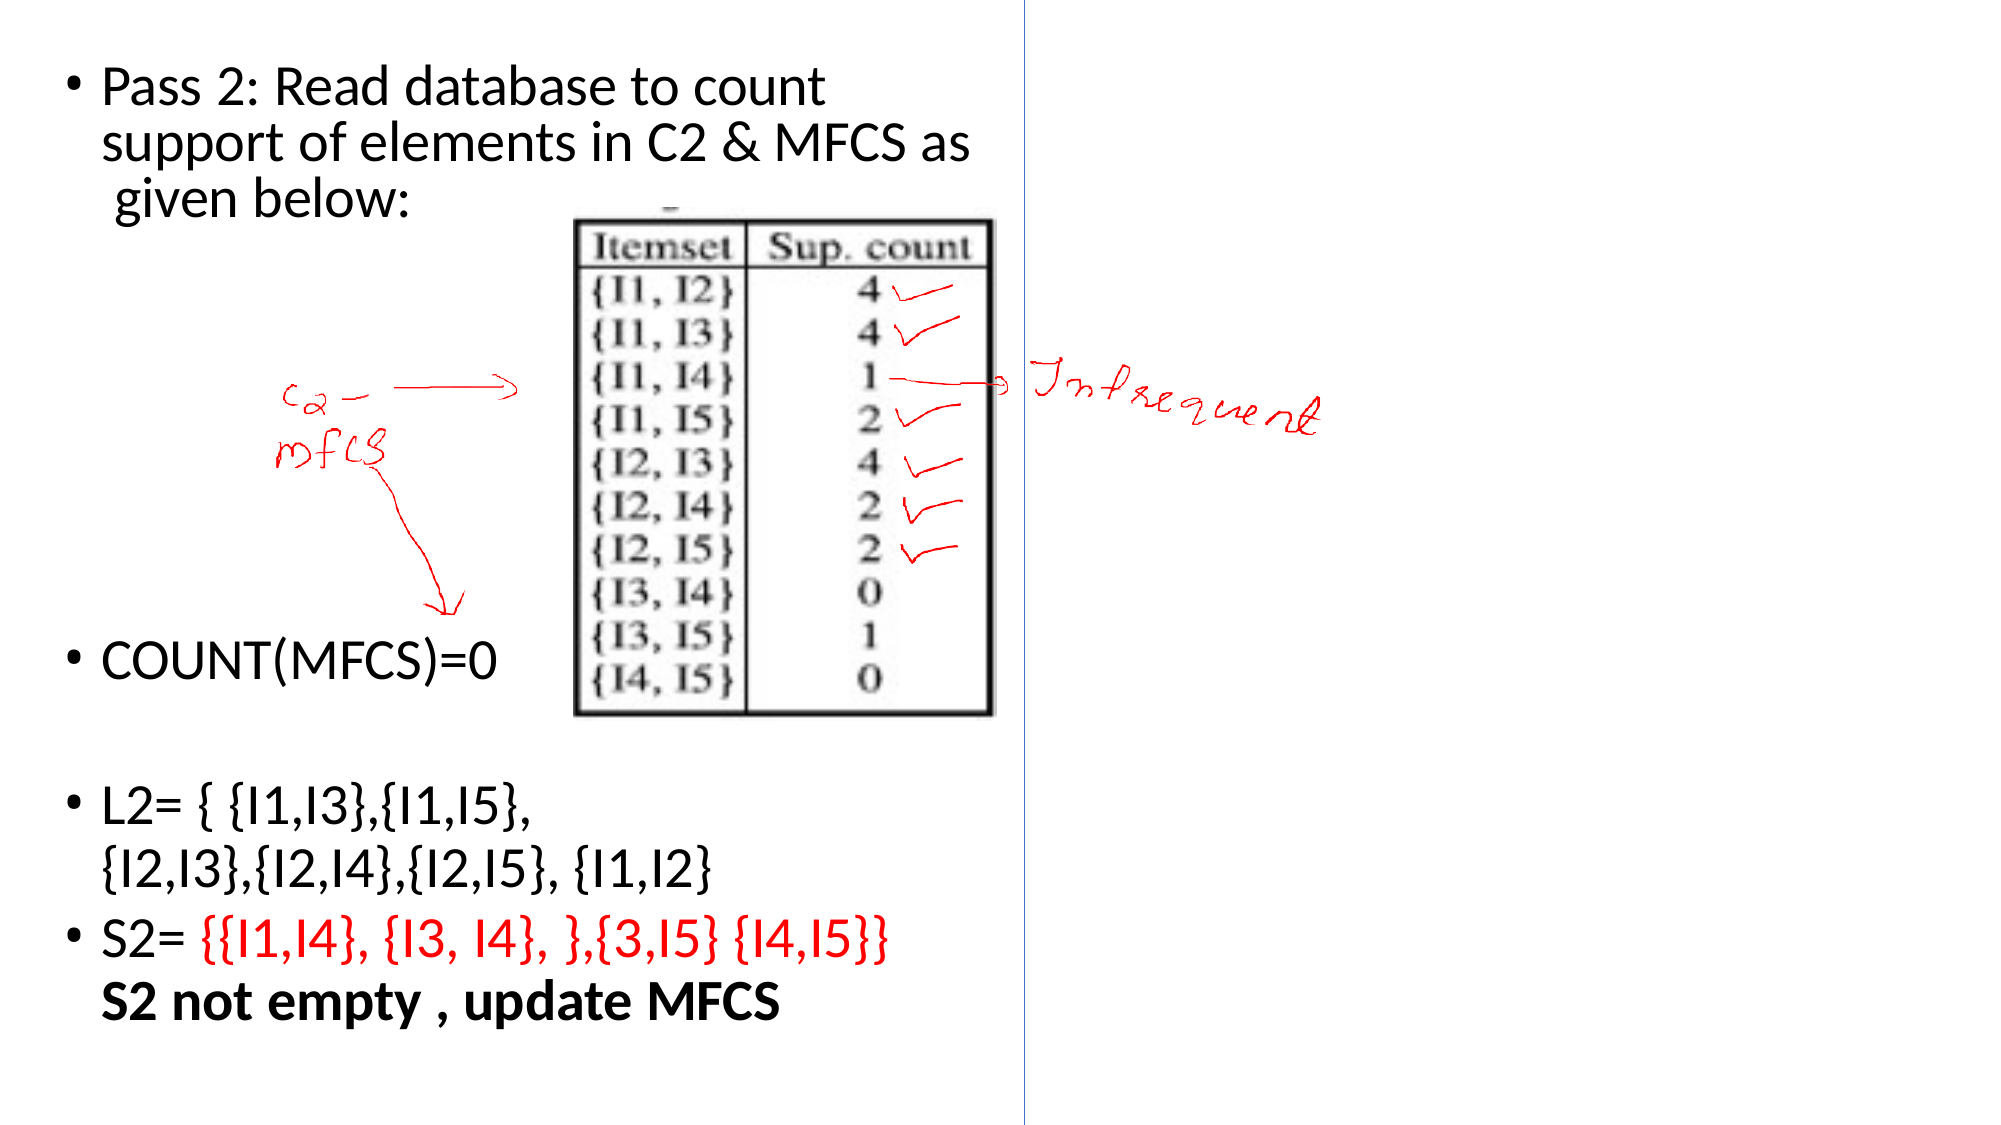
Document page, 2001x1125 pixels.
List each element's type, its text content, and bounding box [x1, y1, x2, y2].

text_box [1024, 0, 1257, 1125]
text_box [573, 207, 1008, 721]
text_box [393, 374, 517, 400]
text_box Pass 2: Read database to count support of elements in C2 & MFCS as given below: [61, 45, 979, 230]
text_box COUNT(MFCS)=0 L2= { {I1,I3},{I1,I5}, {I2,I3},{I2,I4},{I2,I5}, {I1,I2} S2= {{I1,I4}, {I3, I4}, },{3,I5} {I4,I5}} S2 not empty , update MFCS [61, 619, 920, 1033]
picture [276, 428, 466, 615]
picture [283, 384, 326, 415]
picture [1265, 395, 1321, 435]
text_box [341, 394, 369, 400]
